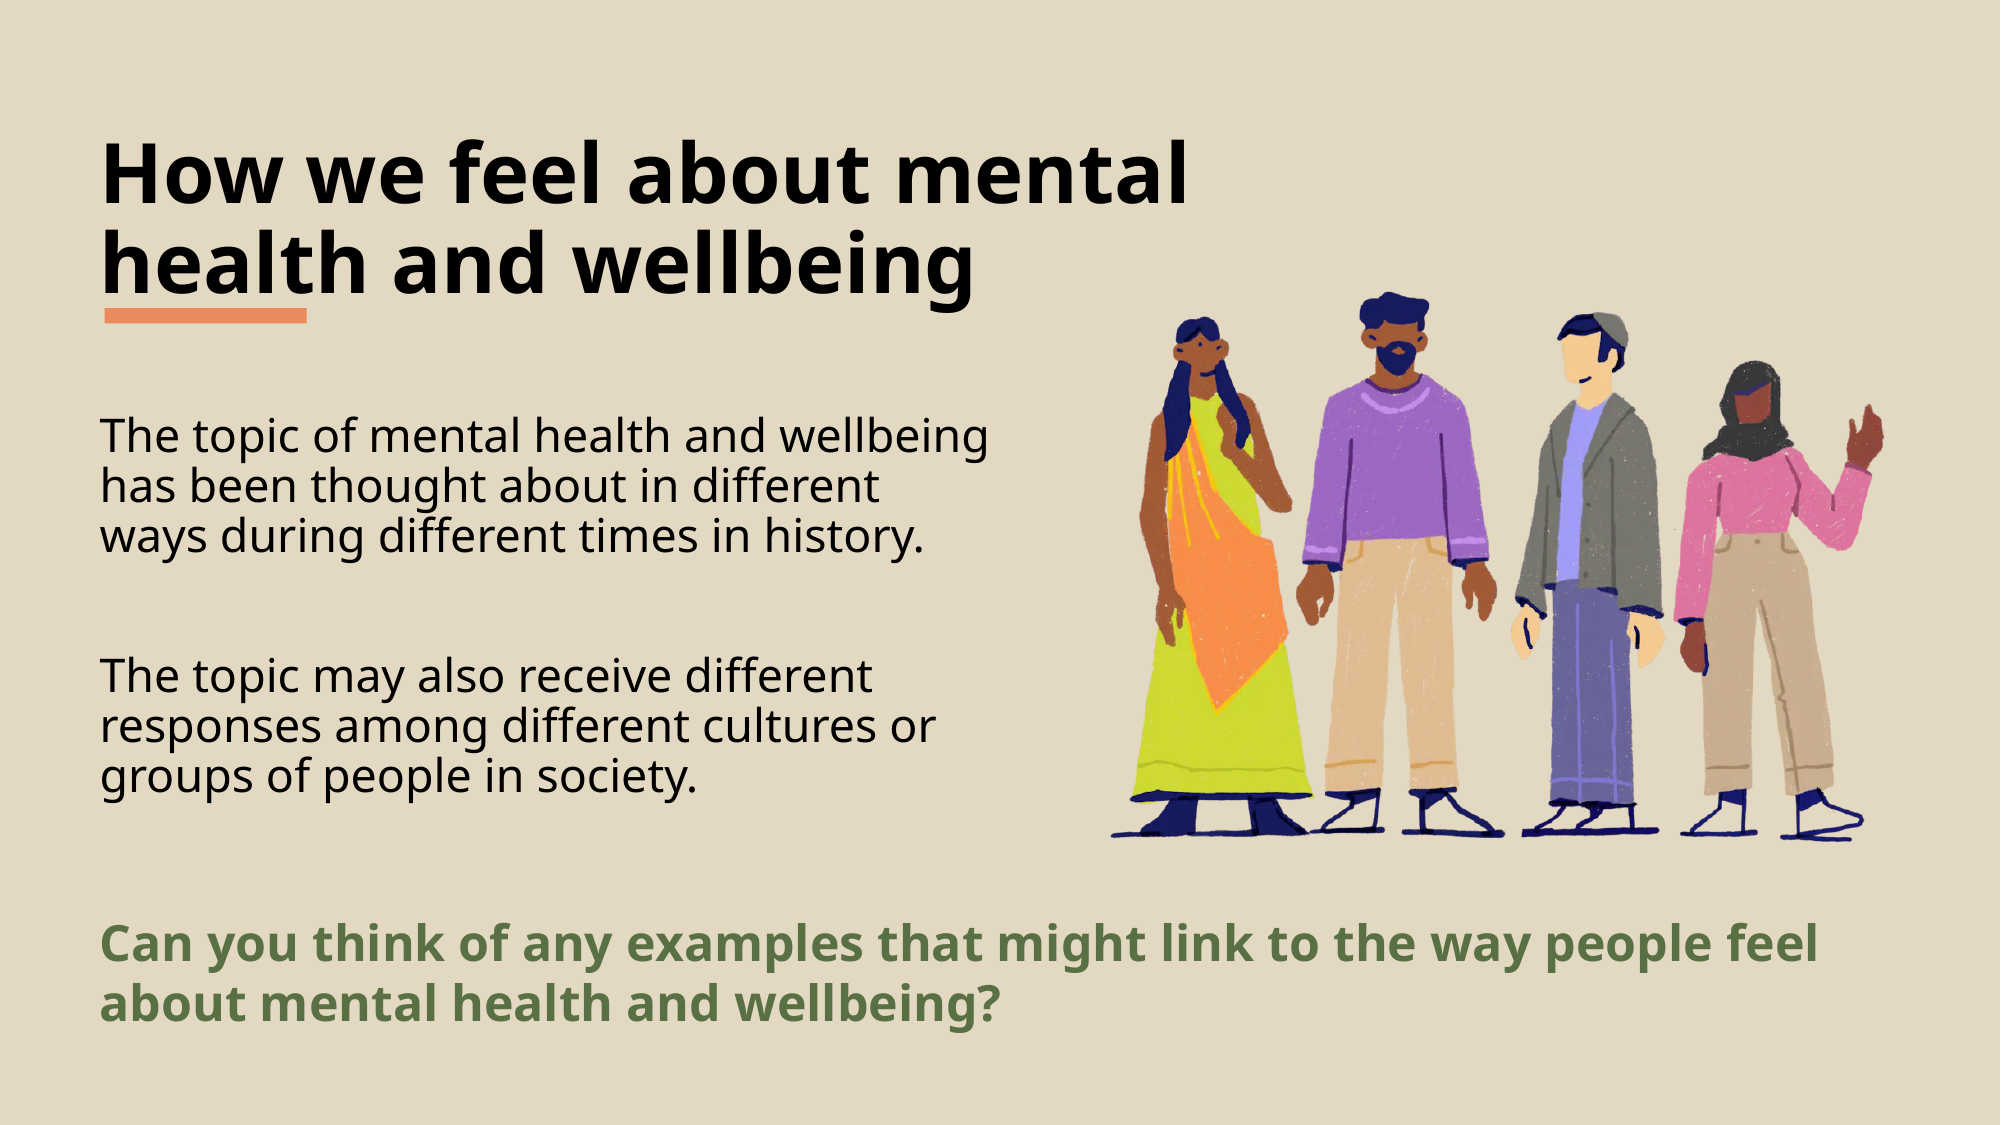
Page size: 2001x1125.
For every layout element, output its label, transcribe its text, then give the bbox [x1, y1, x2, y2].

text_box [103, 307, 308, 325]
list The topic of mental health and wellbeing has been thought about in different ways during different times in history. The topic may also receive different responses among different cultures or groups of people in society. [84, 405, 1006, 864]
text_box Can you think of any examples that might link to the way people feel about mental health and wellbeing? [84, 903, 1848, 1039]
picture [1049, 264, 1937, 861]
title How we feel about mental health and wellbeing [84, 111, 1338, 332]
